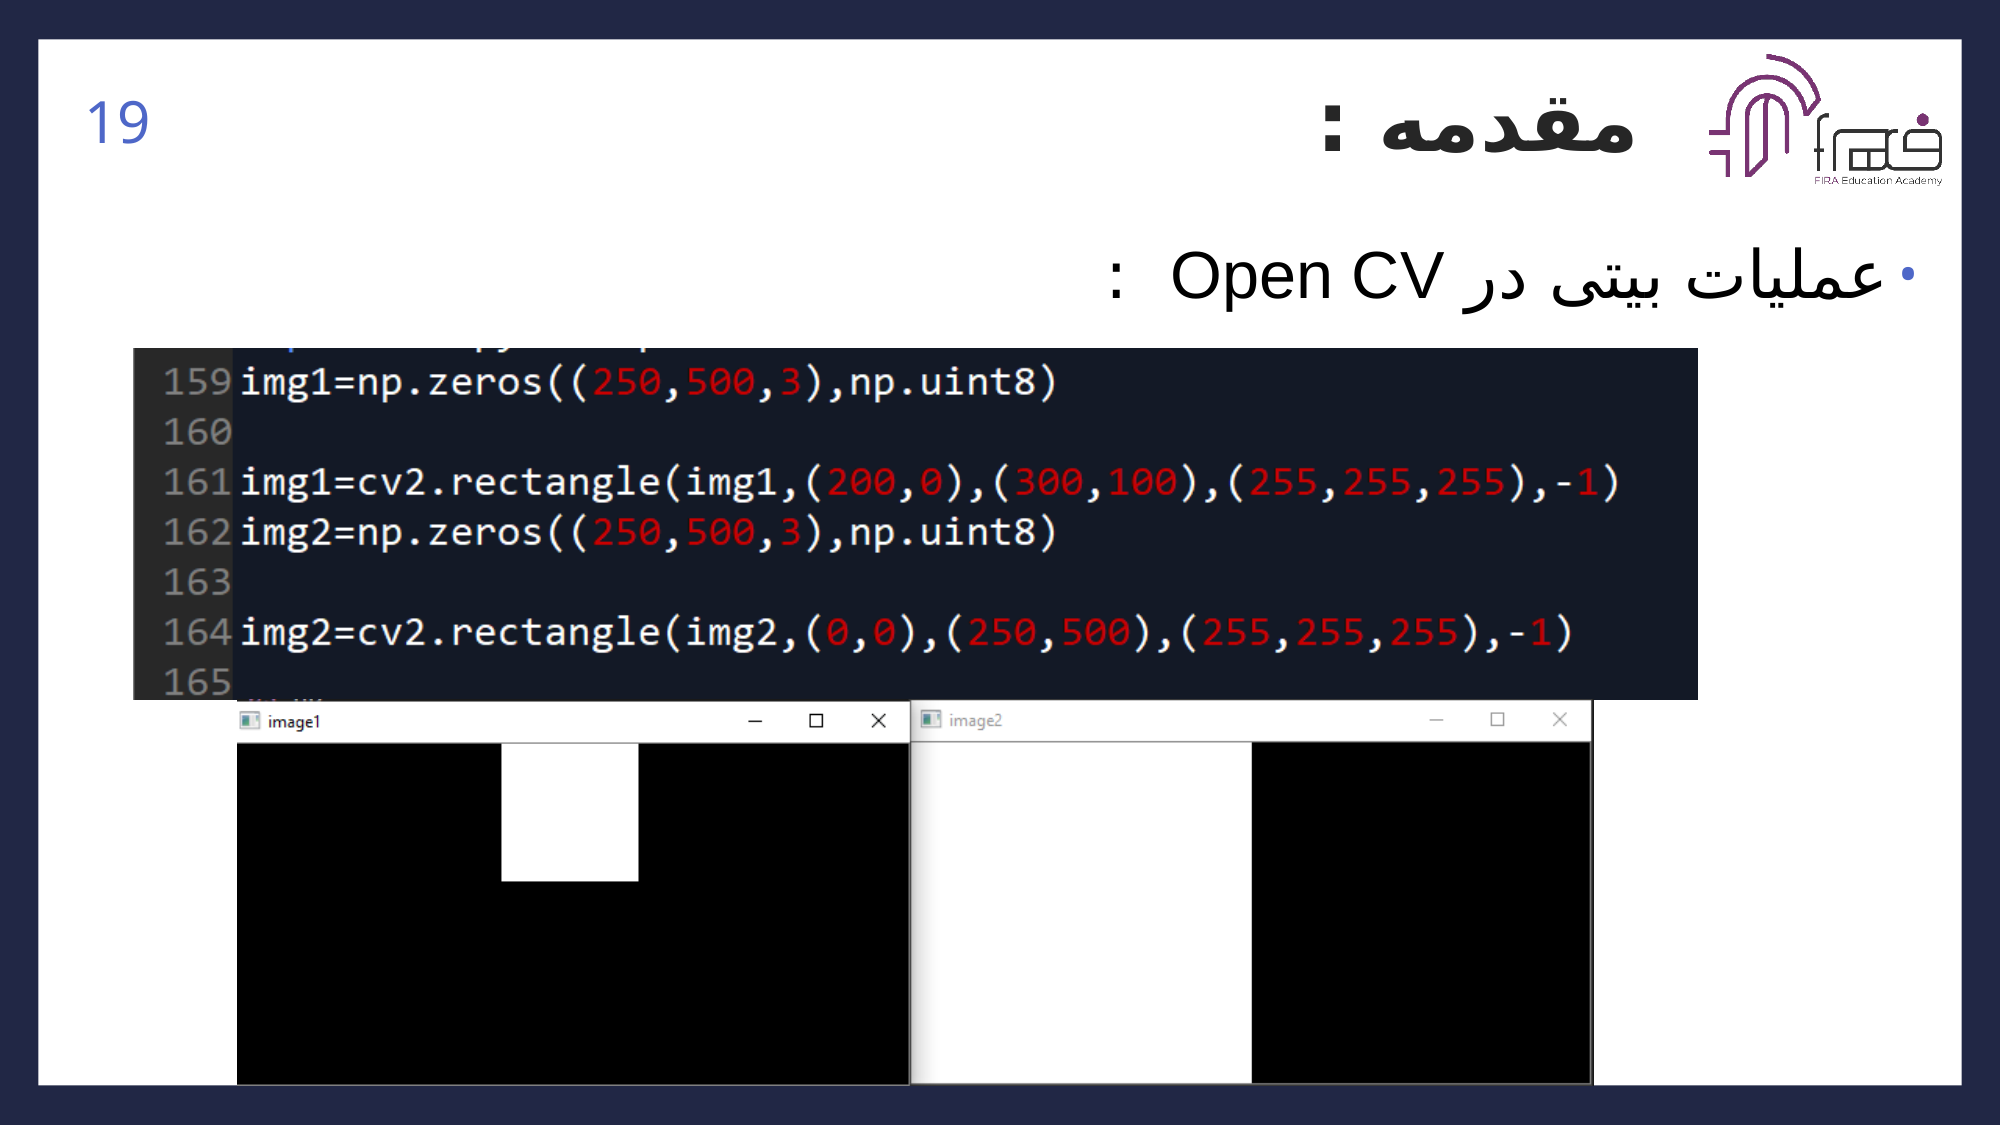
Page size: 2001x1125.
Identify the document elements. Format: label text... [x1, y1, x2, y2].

picture [1709, 54, 1942, 186]
picture [133, 348, 1698, 1086]
slide_number 19 [50, 67, 166, 183]
title مقدمه : [176, 67, 1655, 183]
list عملیات بیتی در Open CV : [50, 205, 1942, 349]
